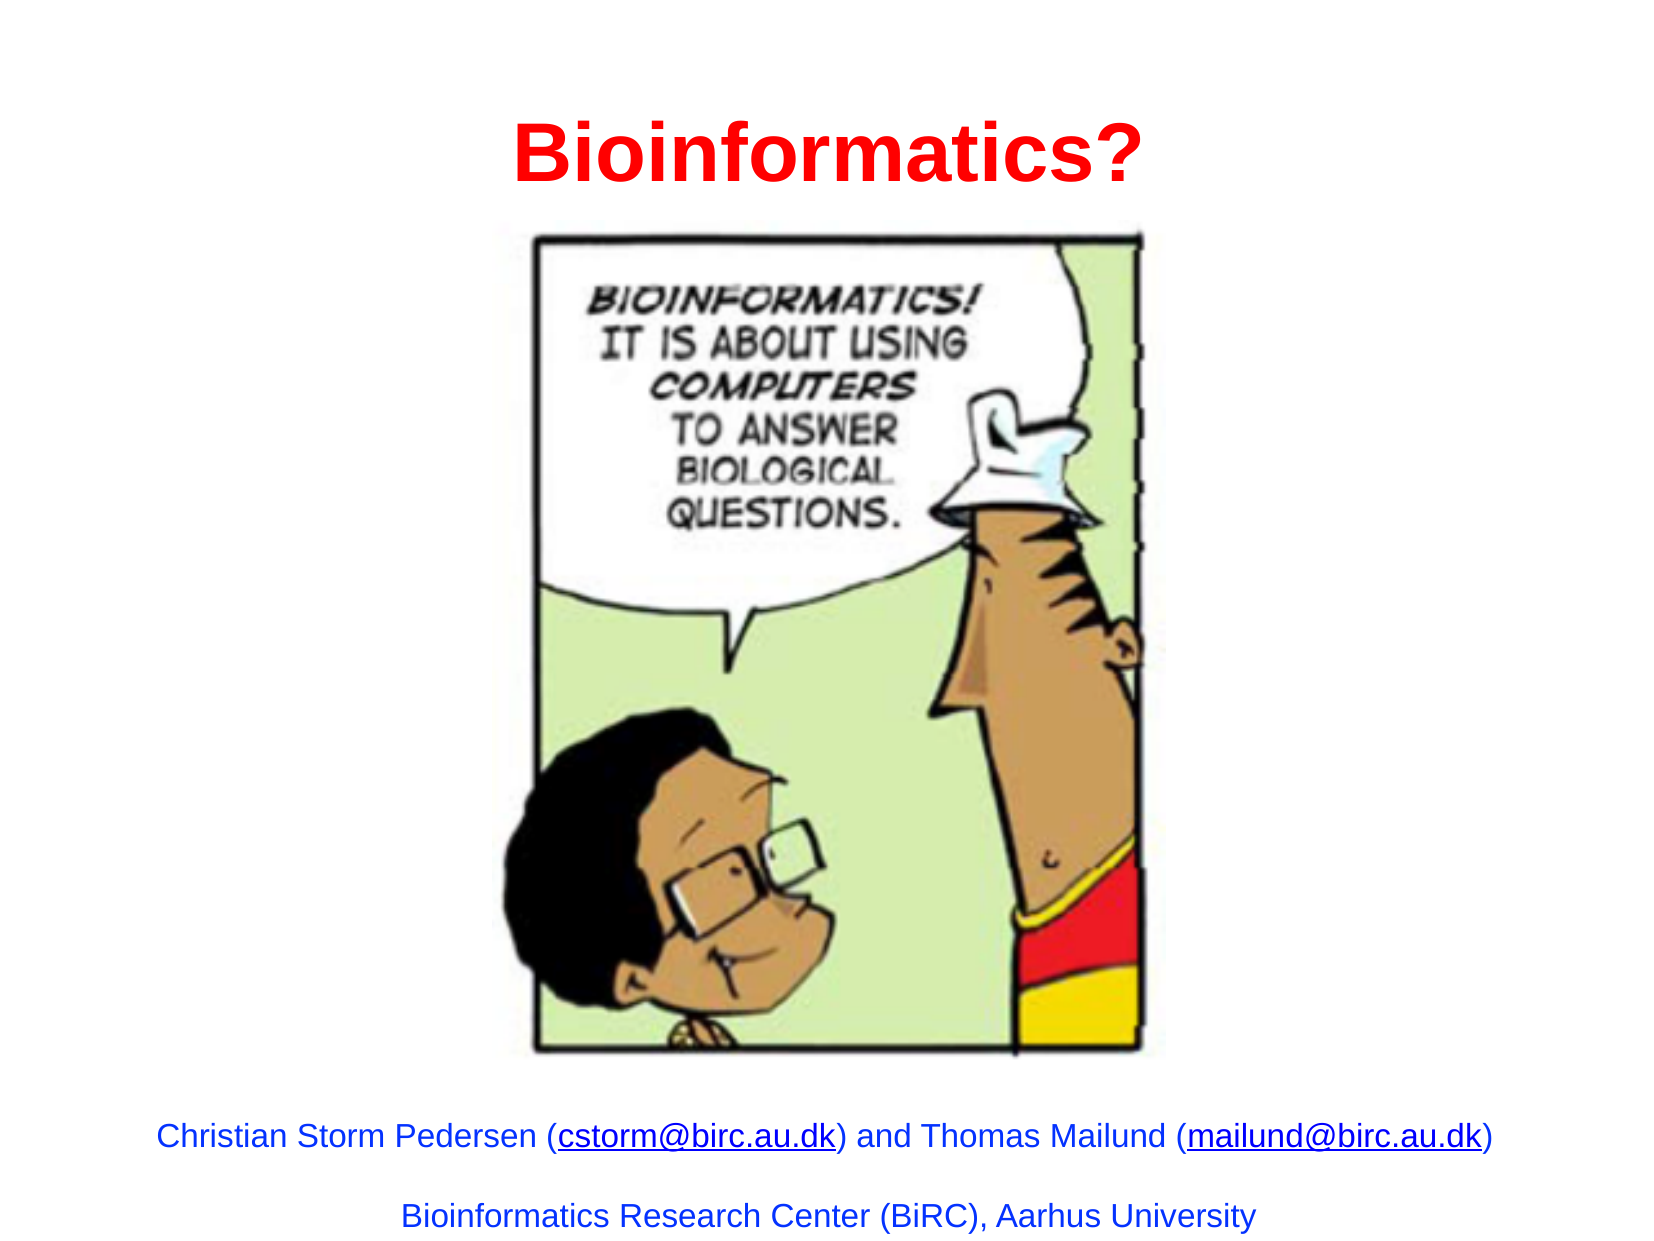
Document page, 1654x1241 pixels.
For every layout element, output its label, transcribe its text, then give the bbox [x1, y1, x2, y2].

text_box Bioinformatics? [123, 59, 1536, 237]
picture [492, 220, 1167, 1070]
text_box Christian Storm Pedersen (cstorm@birc.au.dk) and Thomas Mailund (mailund@birc.au.dk) Bioinformatics Research Center (BiRC), Aarhus University [141, 1106, 1518, 1241]
